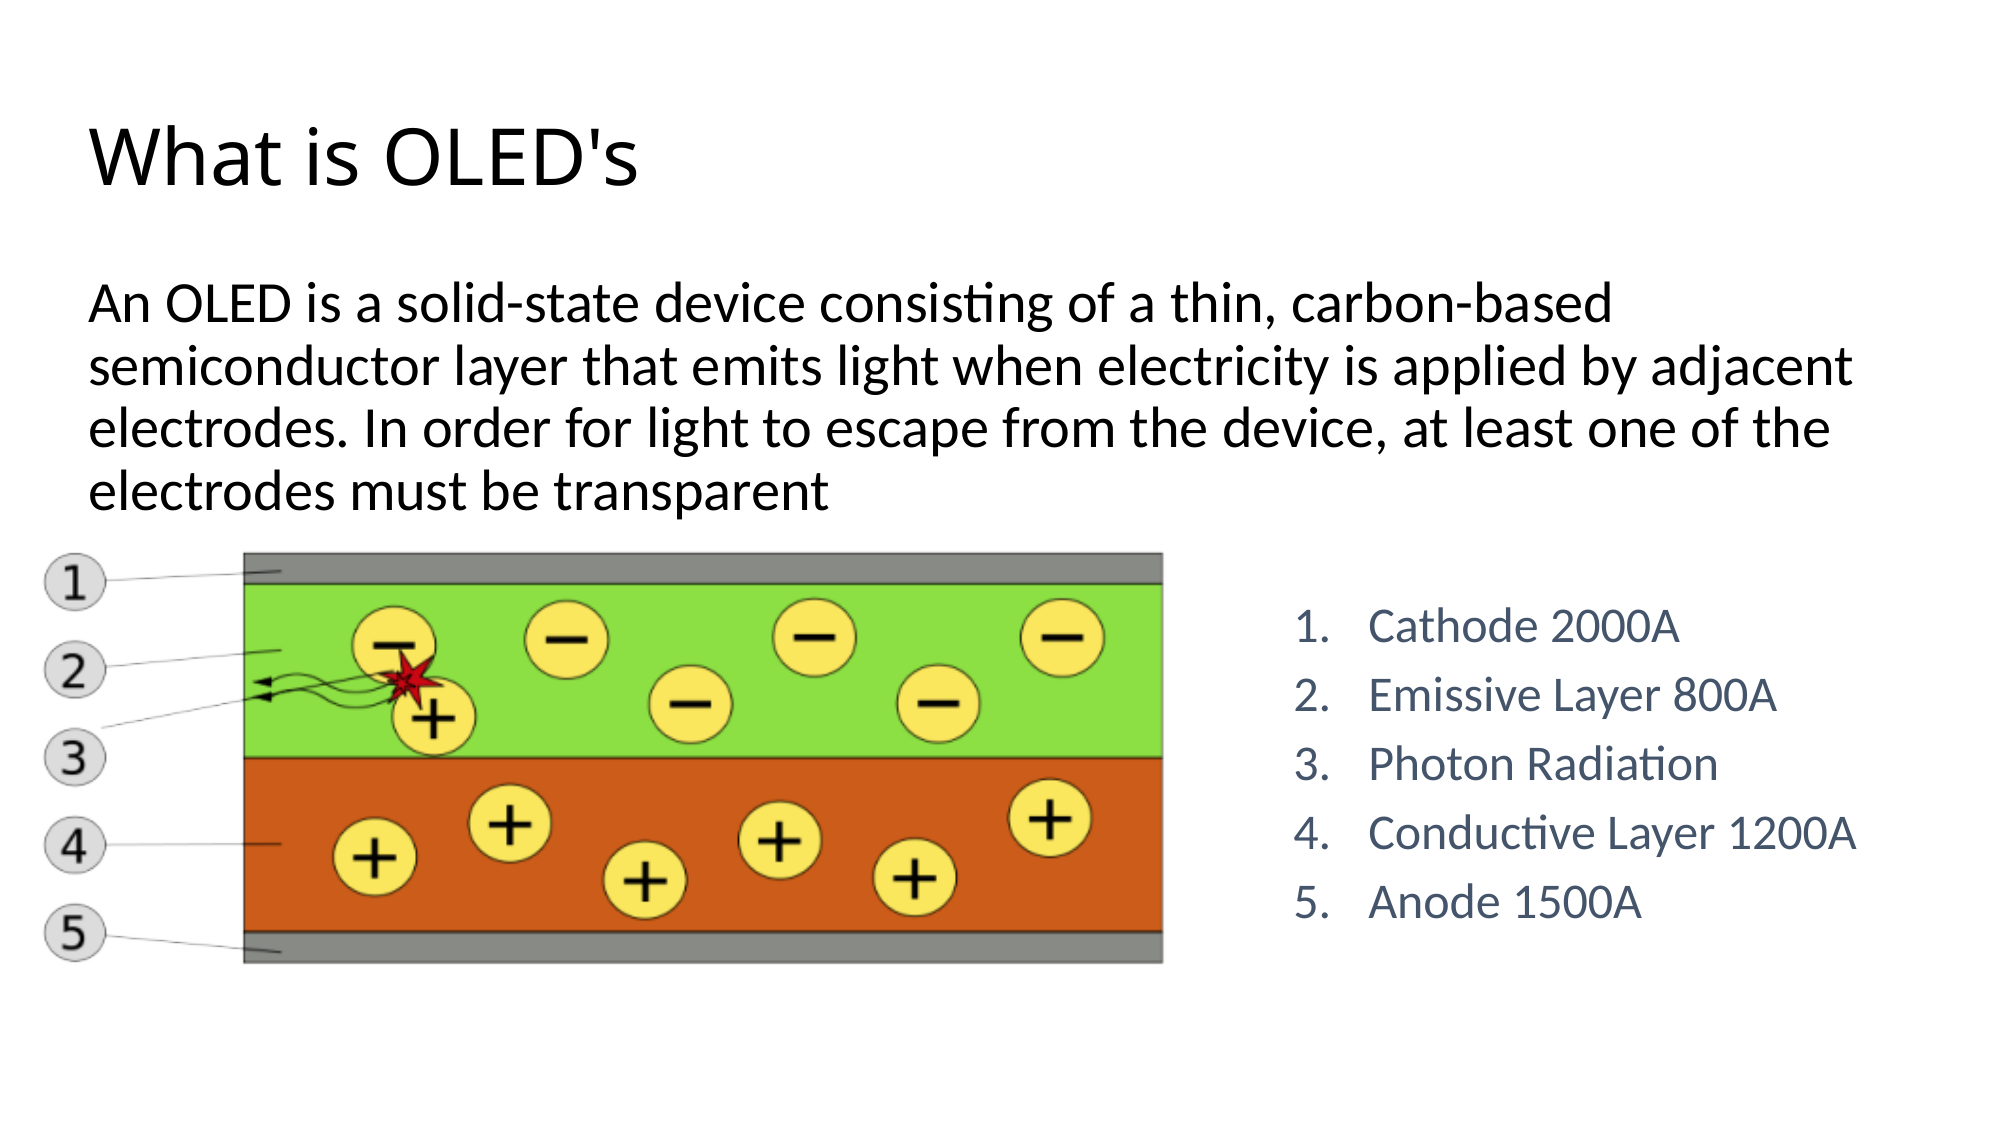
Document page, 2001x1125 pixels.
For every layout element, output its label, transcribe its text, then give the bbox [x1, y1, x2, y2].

list An OLED is a solid-state device consisting of a thin, carbon-based semiconductor layer that emits light when electricity is applied by adjacent electrodes. In order for light to escape from the device, at least one of the electrodes must be transparent [68, 252, 1932, 1000]
picture [20, 538, 1187, 978]
text_box Cathode 2000A Emissive Layer 800A Photon Radiation Conductive Layer 1200A Anode 1500A [1248, 563, 1905, 949]
title What is OLED's [68, 97, 1932, 223]
